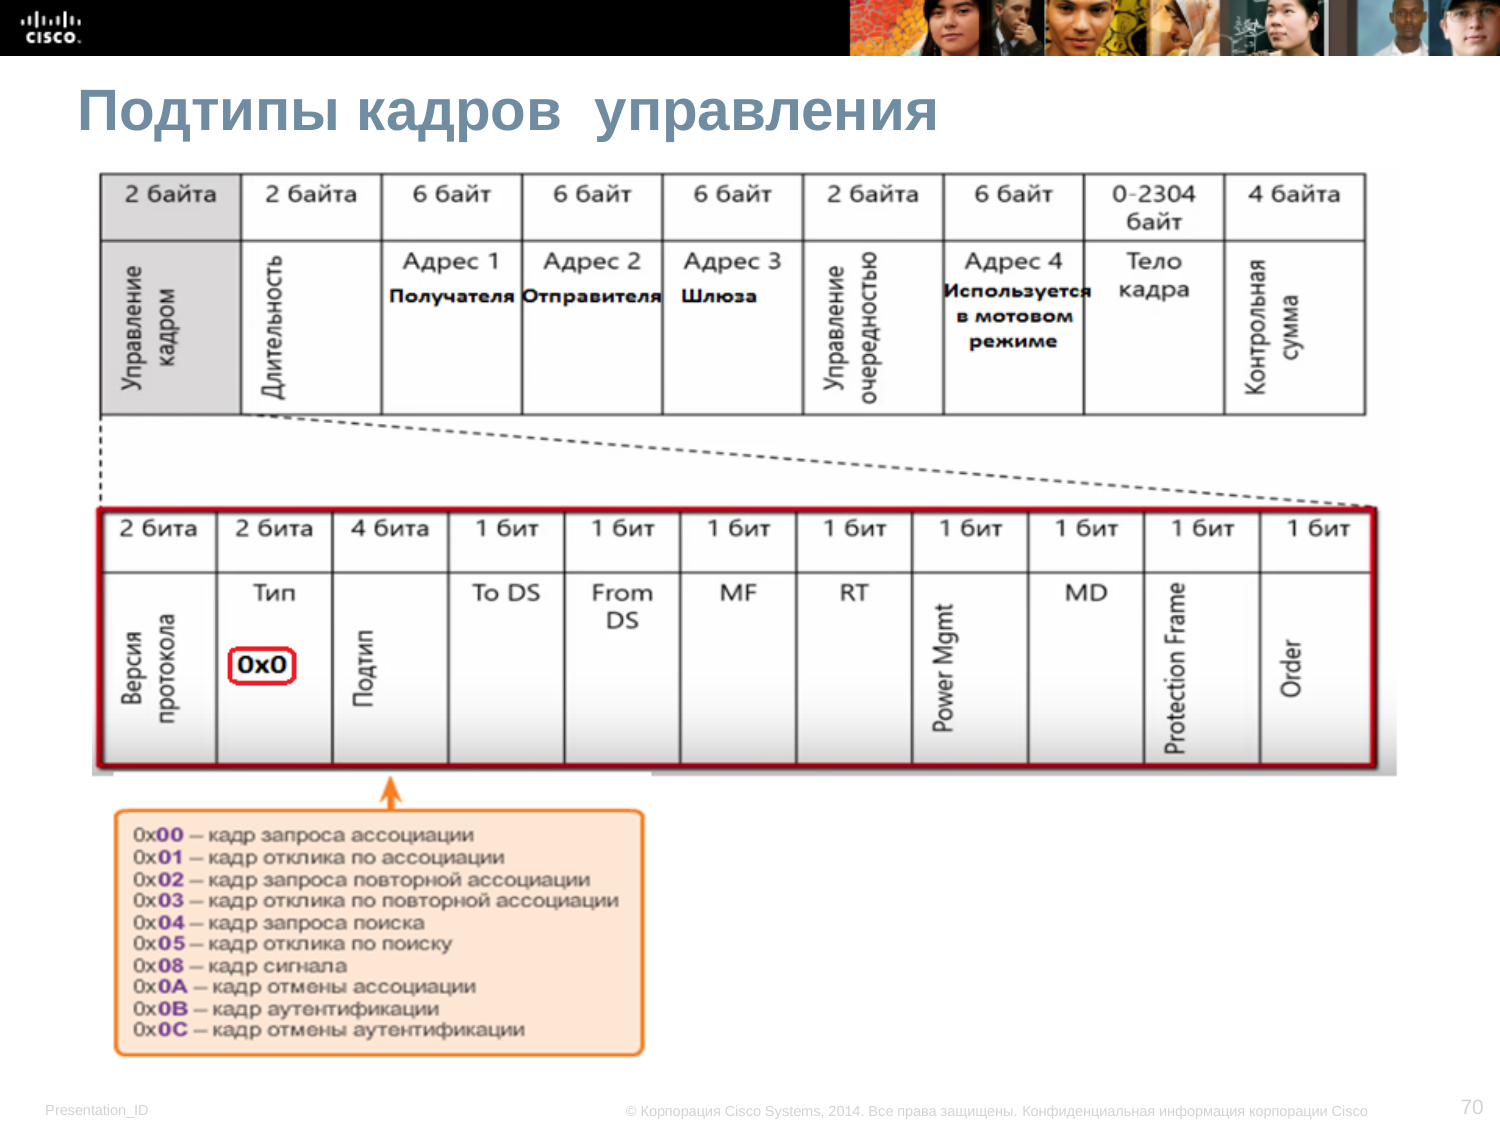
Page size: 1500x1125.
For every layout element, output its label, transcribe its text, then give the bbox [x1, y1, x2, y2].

picture [91, 168, 1408, 1069]
title Подтипы кадров управления [64, 66, 1469, 151]
picture [0, 0, 1500, 56]
